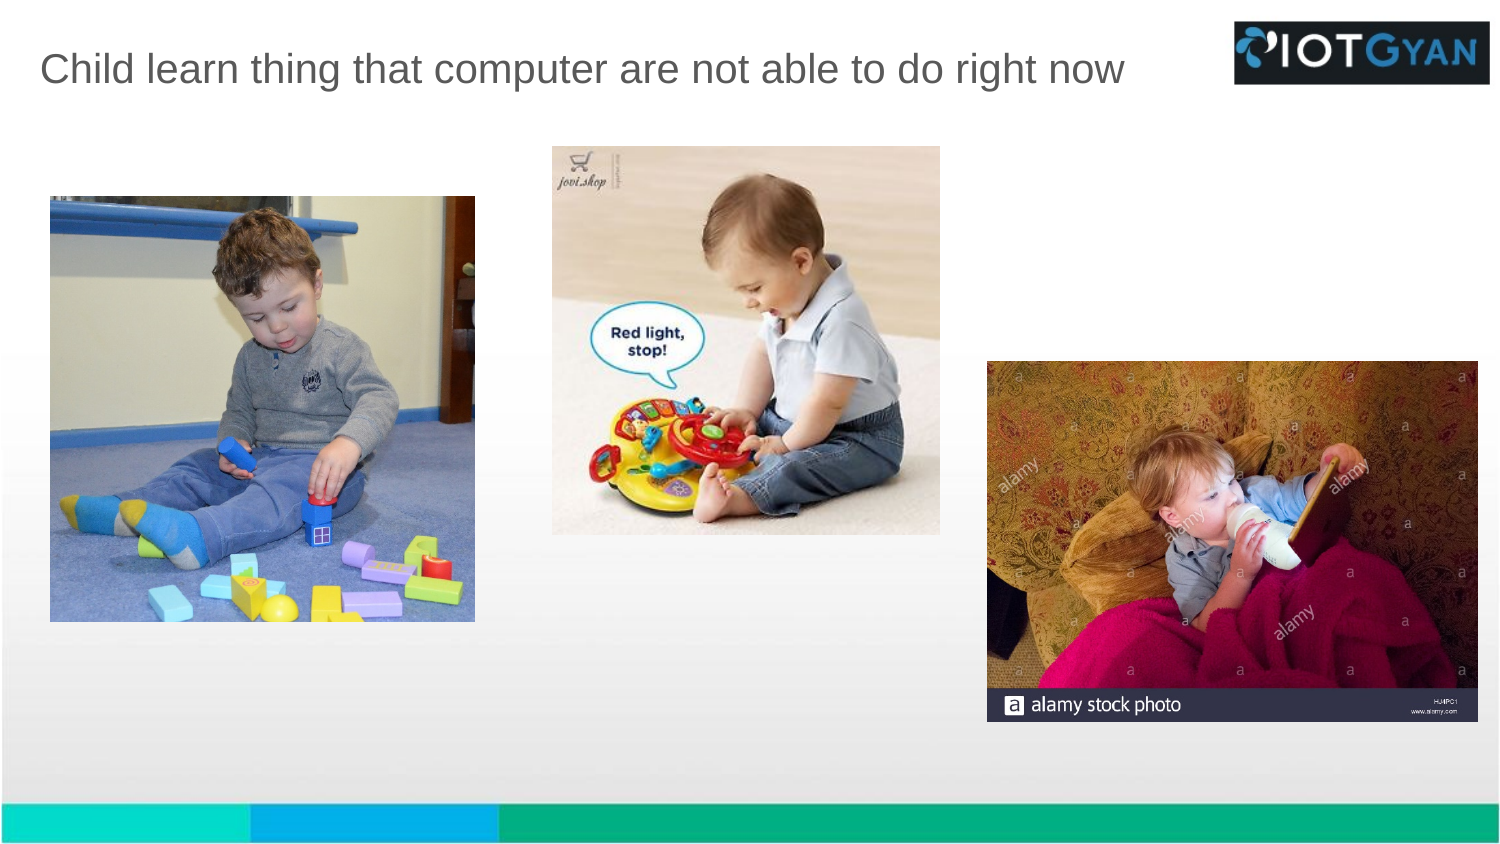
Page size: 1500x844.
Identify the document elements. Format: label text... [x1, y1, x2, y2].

title Child learn thing that computer are not able to do right now [24, 34, 1375, 123]
picture [1, 0, 1500, 844]
